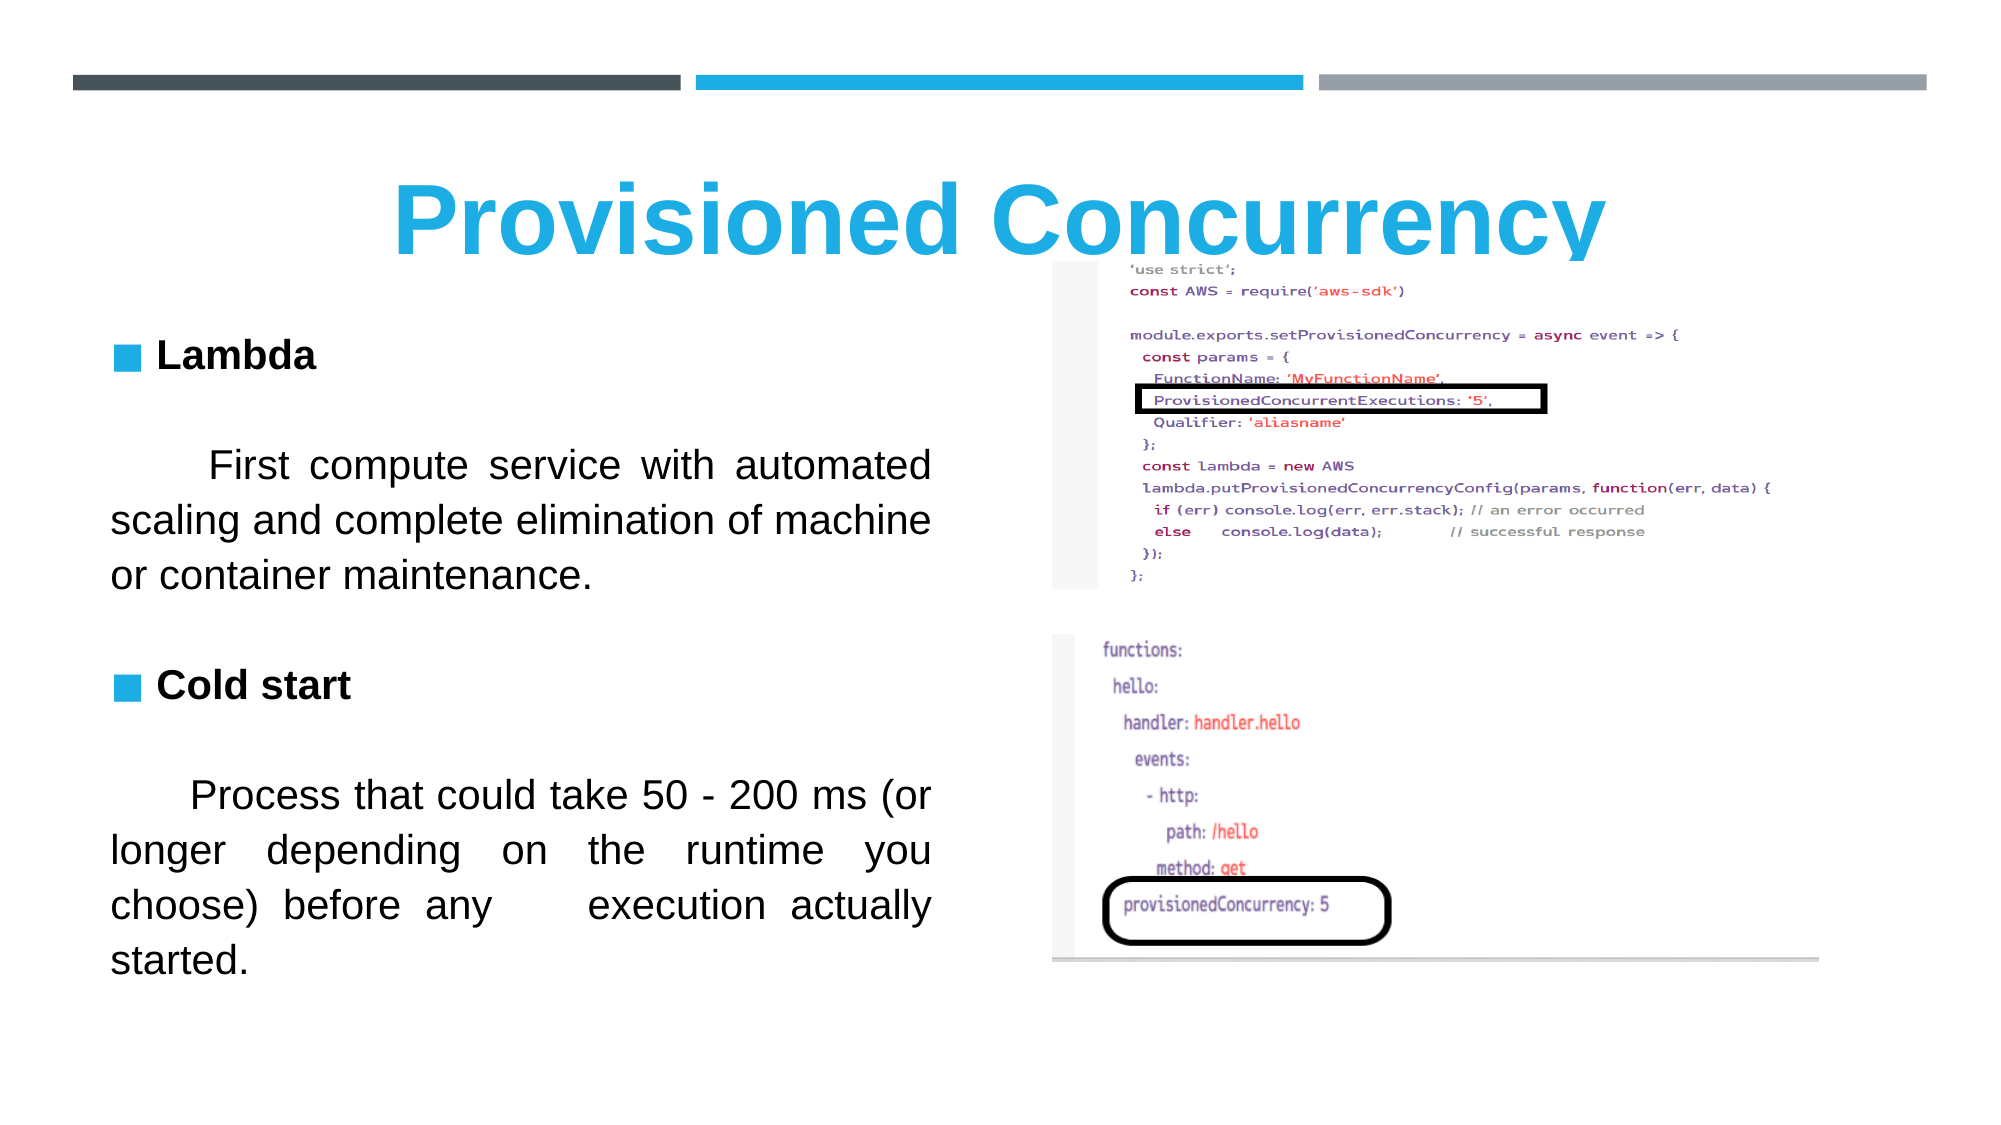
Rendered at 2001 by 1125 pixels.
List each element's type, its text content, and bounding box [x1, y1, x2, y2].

title Provisioned Concurrency [95, 119, 1905, 282]
list ◼ Lambda First compute service with automated scaling and complete elimination of machine or container maintenance. ◼ Cold start Process that could take 50 - 200 ms (or longer depending on the runtime you choose) before any execution actually started. [95, 315, 948, 962]
picture [1052, 634, 1819, 962]
picture [1052, 261, 1869, 589]
